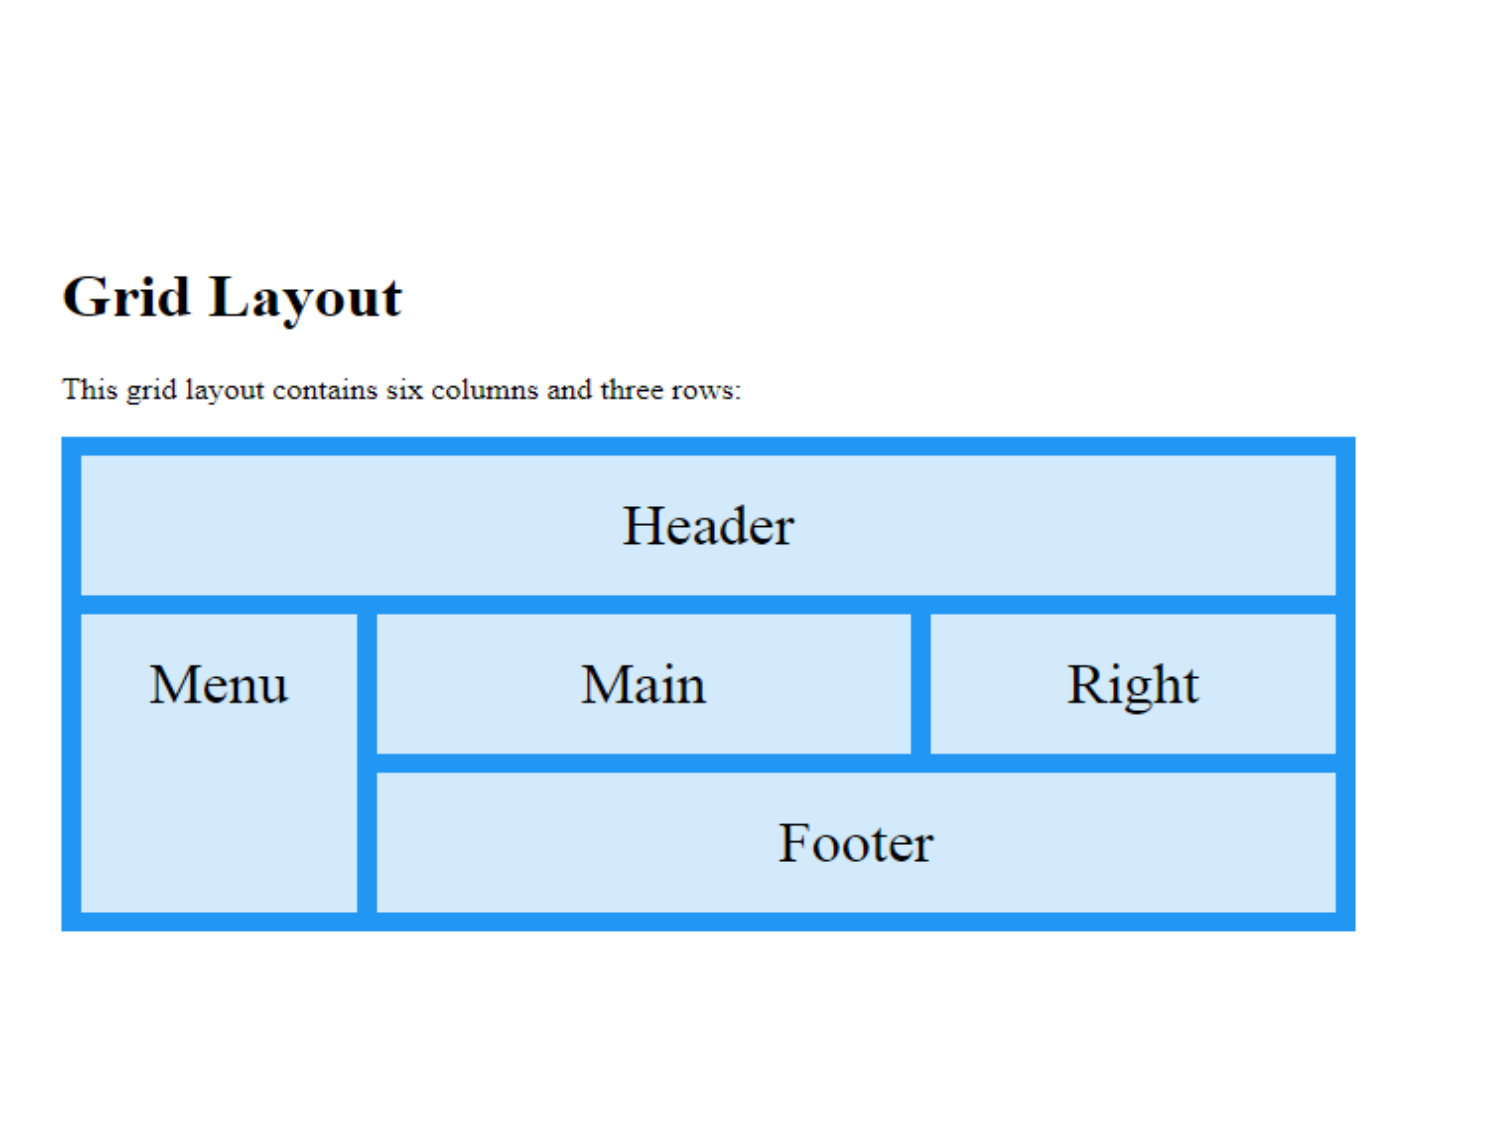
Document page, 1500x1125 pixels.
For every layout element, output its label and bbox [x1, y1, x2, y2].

picture [46, 255, 1372, 997]
